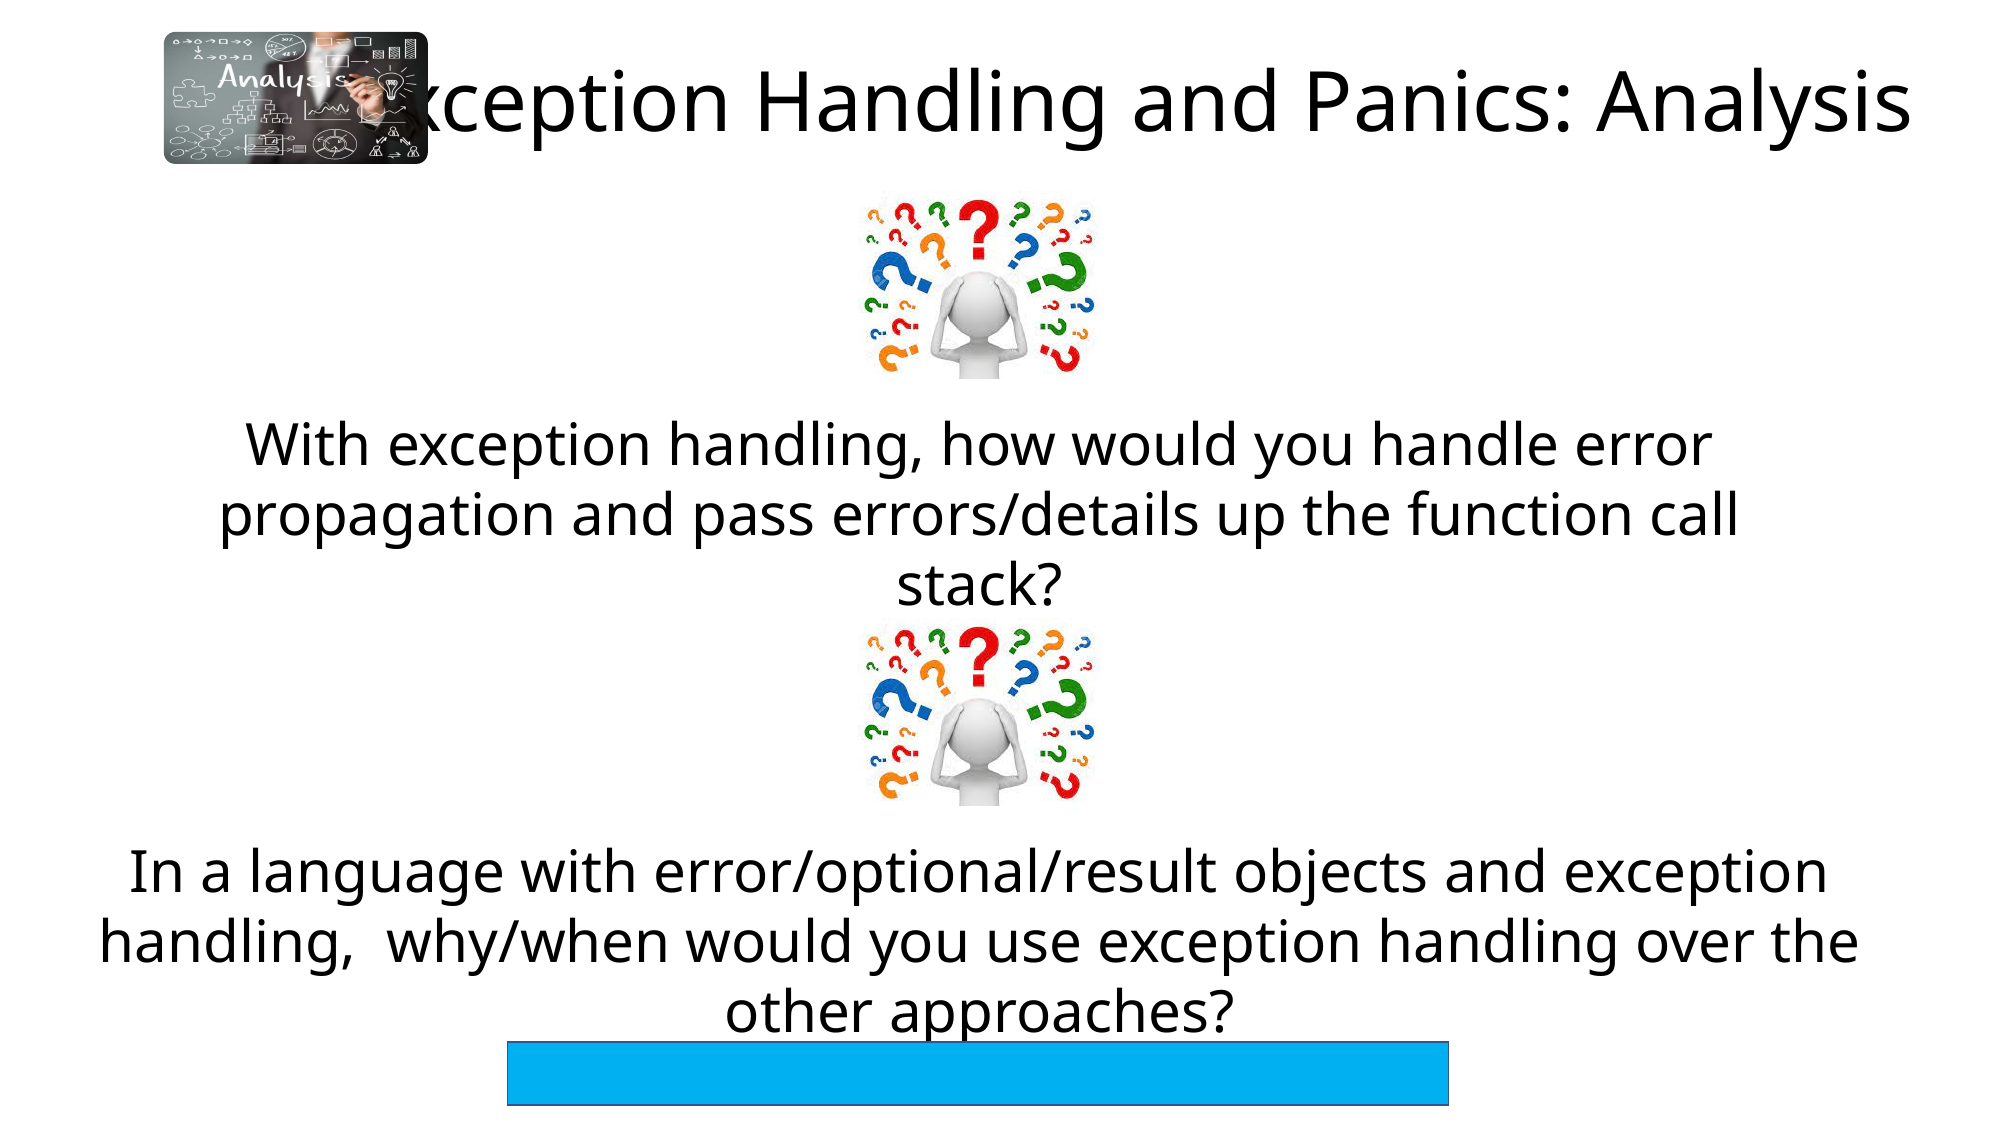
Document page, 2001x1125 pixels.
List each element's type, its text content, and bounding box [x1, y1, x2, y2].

picture [858, 618, 1101, 807]
picture [858, 191, 1101, 379]
title Exception Handling and Panics: Analysis [274, 10, 1993, 199]
text_box [507, 1042, 1449, 1105]
text_box In a language with error/optional/result objects and exception handling, why/when would you use exception handling over the other approaches? [43, 827, 1916, 1052]
picture [163, 31, 428, 164]
text_box With exception handling, how would you handle error propagation and pass errors/details up the function call stack? [186, 400, 1773, 625]
